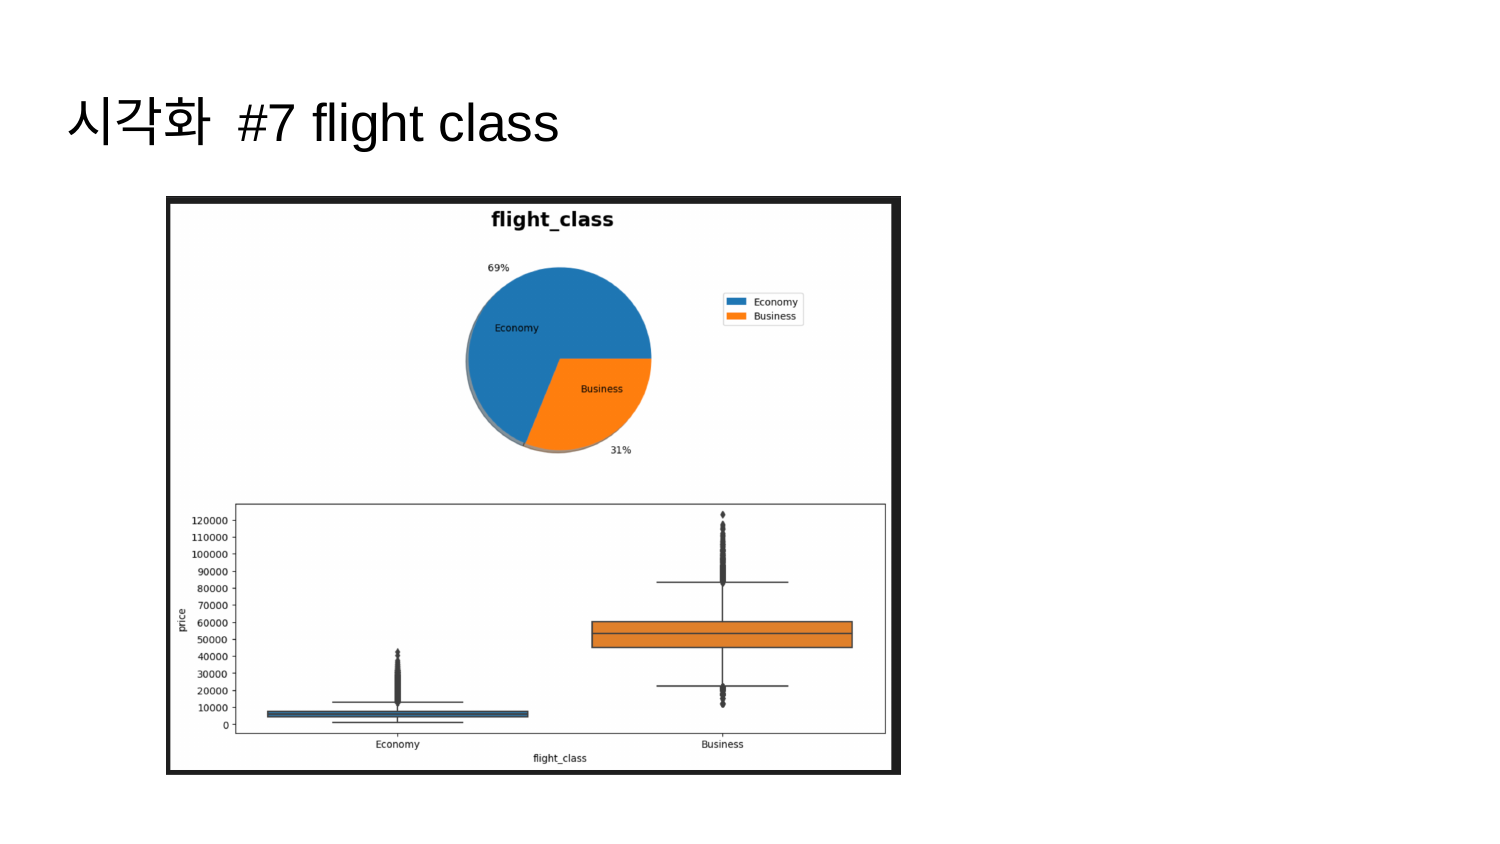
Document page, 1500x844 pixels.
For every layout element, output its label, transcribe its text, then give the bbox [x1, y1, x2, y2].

picture [166, 196, 901, 776]
title 시각화 #7 flight class [51, 72, 1449, 167]
